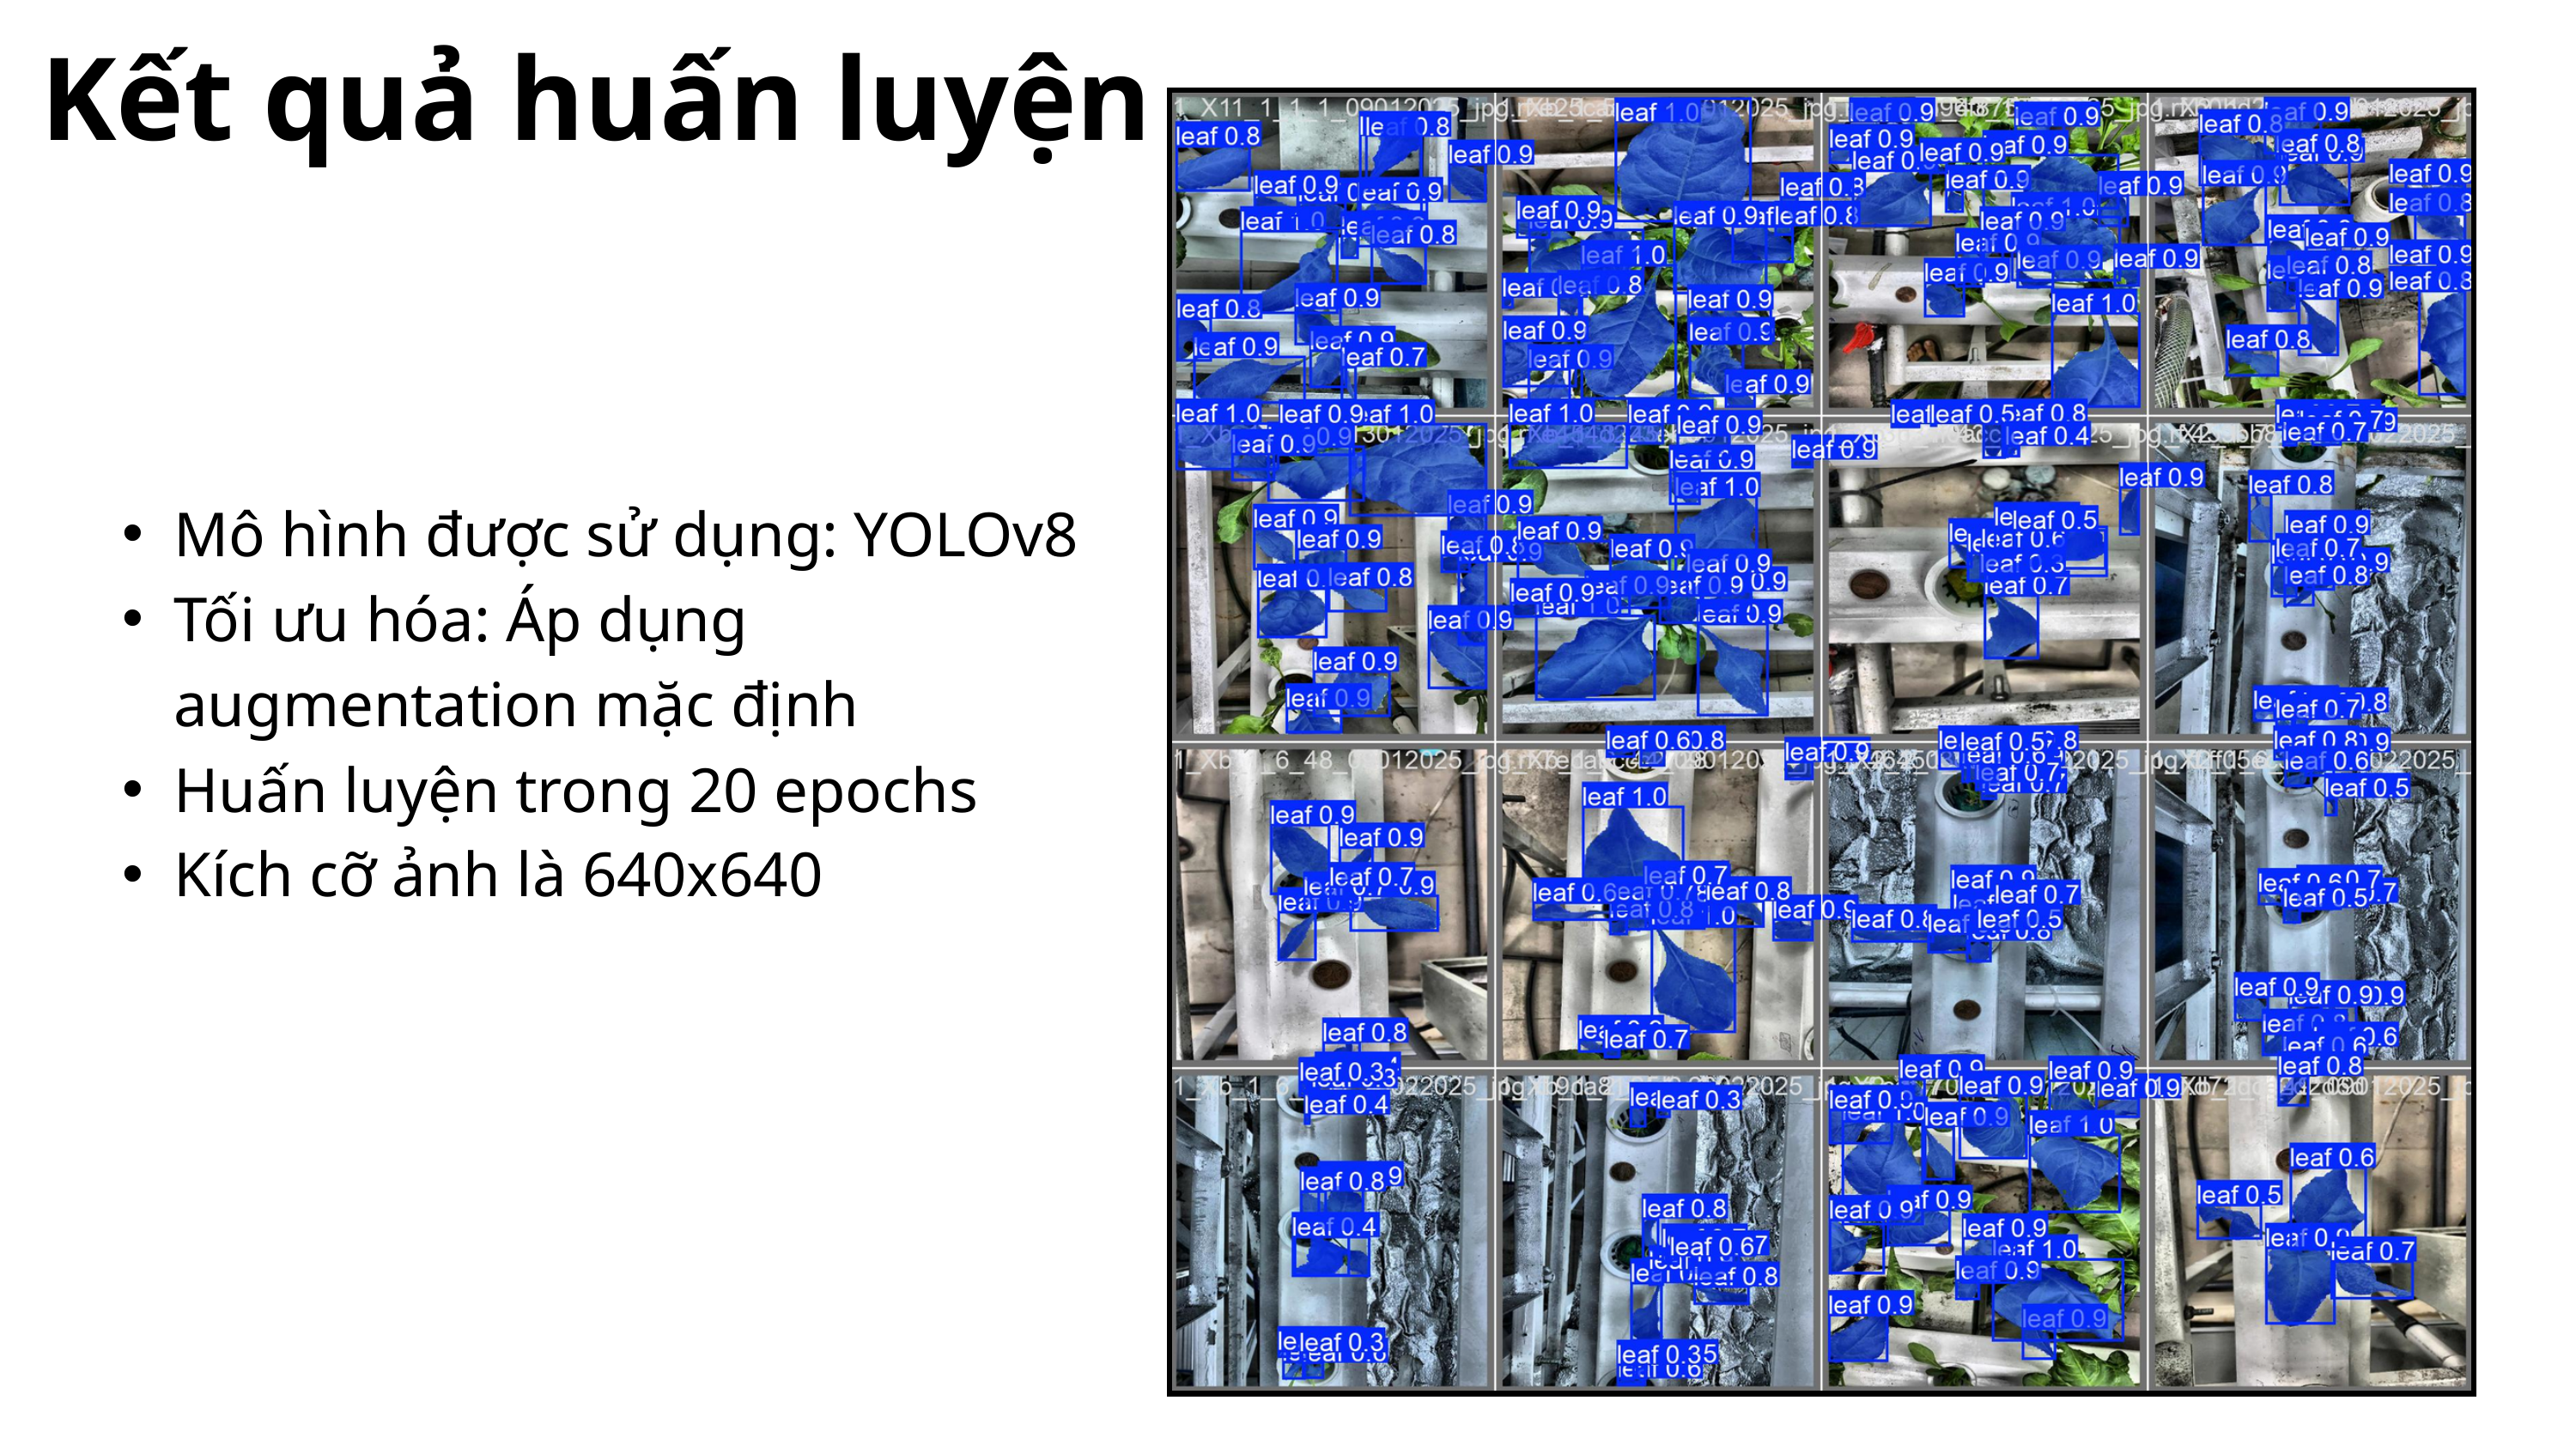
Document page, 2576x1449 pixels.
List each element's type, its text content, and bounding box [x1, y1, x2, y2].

text_box Mô hình được sử dụng: YOLOv8 Tối ưu hóa: Áp dụng augmentation mặc định Huấn luyện trong 20 epochs Kích cỡ ảnh là 640x640 [70, 483, 1089, 995]
text_box [1169, 163, 2474, 1394]
text_box Kết quả huấn luyện [40, 3, 2474, 163]
